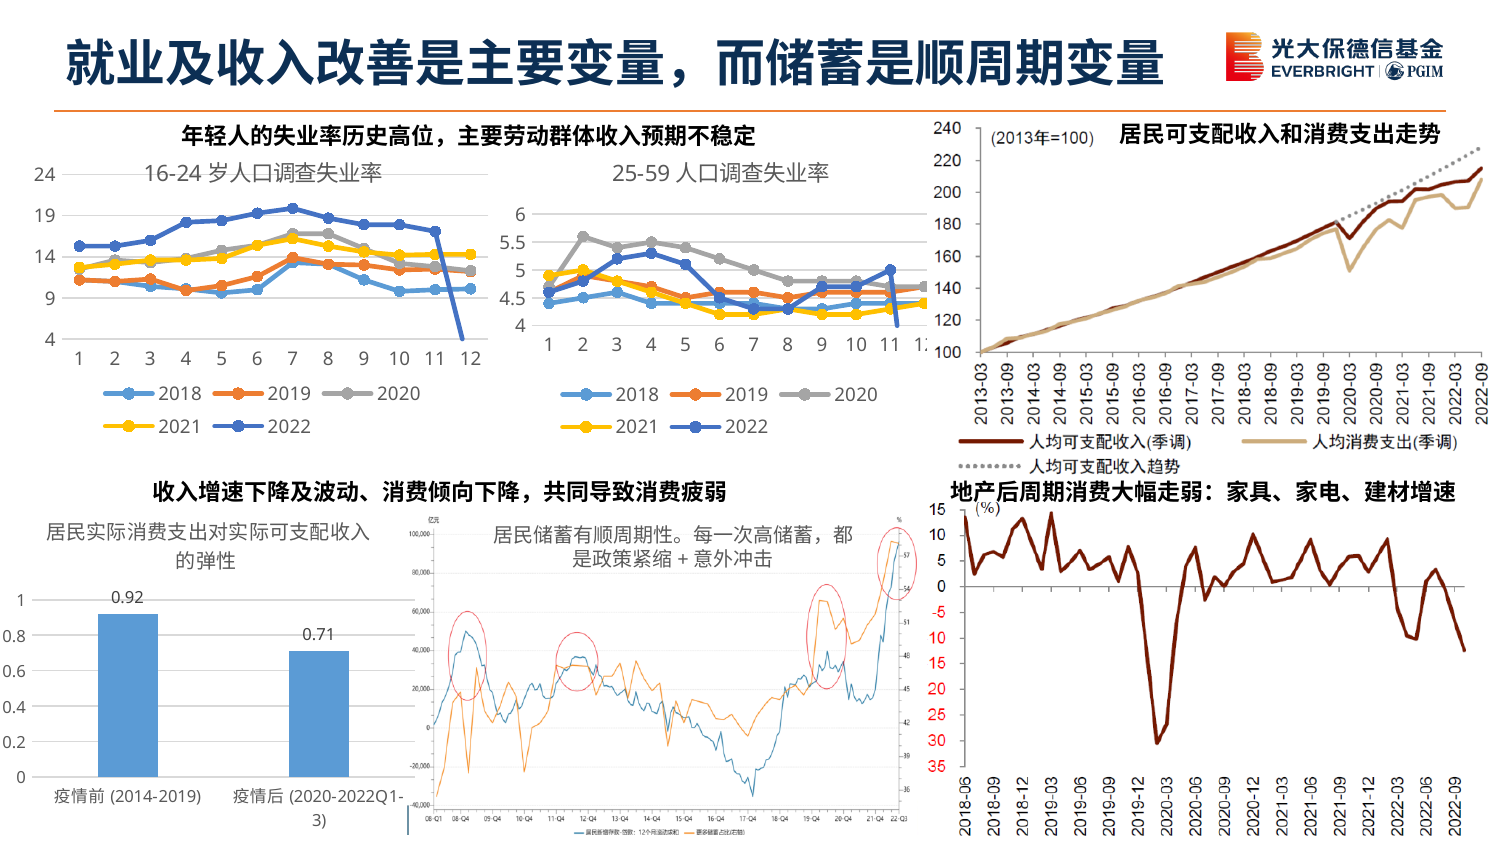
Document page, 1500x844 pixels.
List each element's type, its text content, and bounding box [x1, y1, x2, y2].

picture [424, 516, 920, 835]
chart [15, 135, 927, 447]
picture [927, 113, 1500, 477]
text_box 地产后周期消费大幅走弱：家具、家电、建材增速 [935, 477, 1472, 513]
text_box 收入增速下降及波动、消费倾向下降，共同导致消费疲弱 [137, 470, 743, 513]
text_box 就业及收入改善是主要变量，而储蓄是顺周期变量 [51, 23, 1336, 99]
picture [927, 494, 1471, 844]
text_box 年轻人的失业率历史高位，主要劳动群体收入预期不稳定 [166, 114, 772, 135]
picture [1336, 27, 1447, 84]
chart [0, 494, 424, 838]
